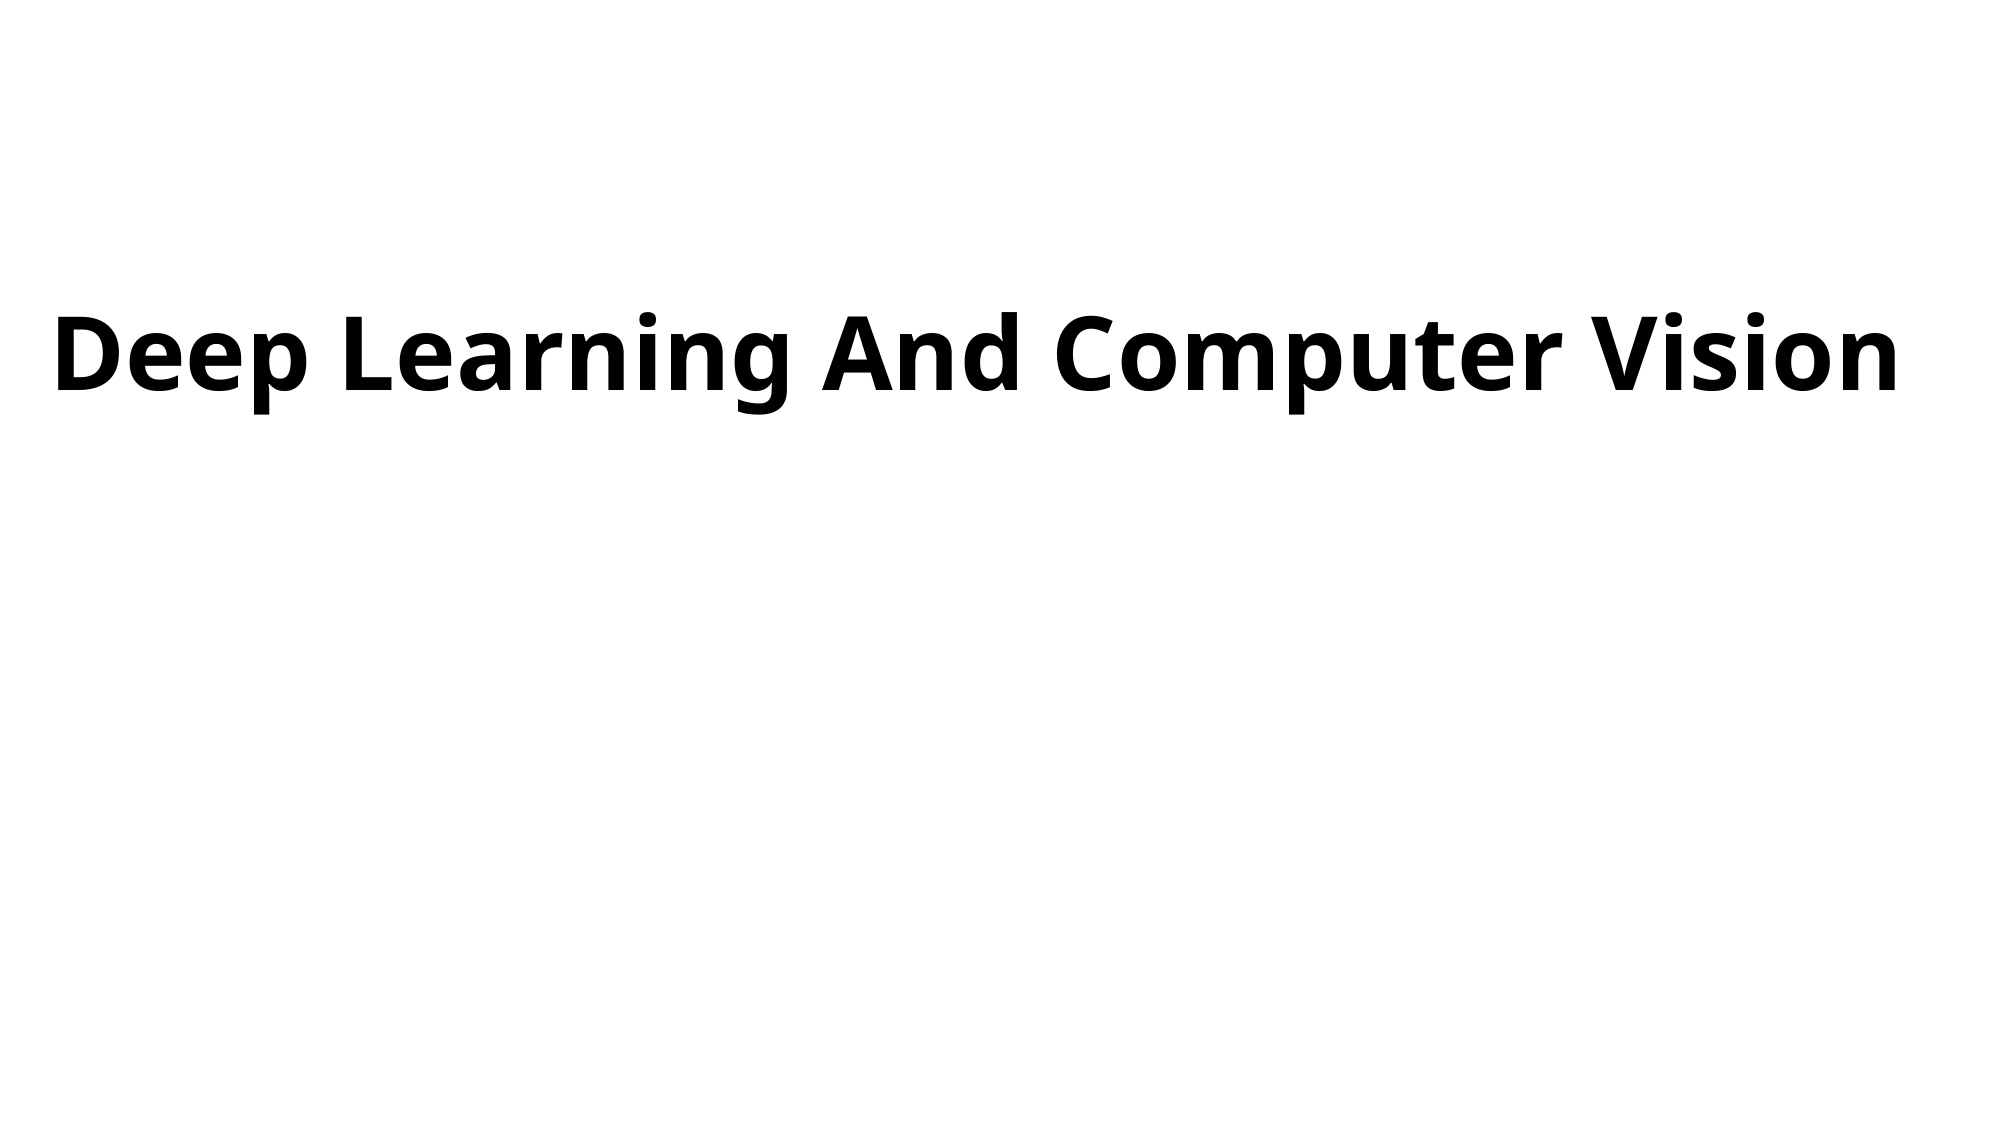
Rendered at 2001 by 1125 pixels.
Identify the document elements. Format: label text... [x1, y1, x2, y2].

title Deep Learning And Computer Vision [34, 240, 1925, 535]
